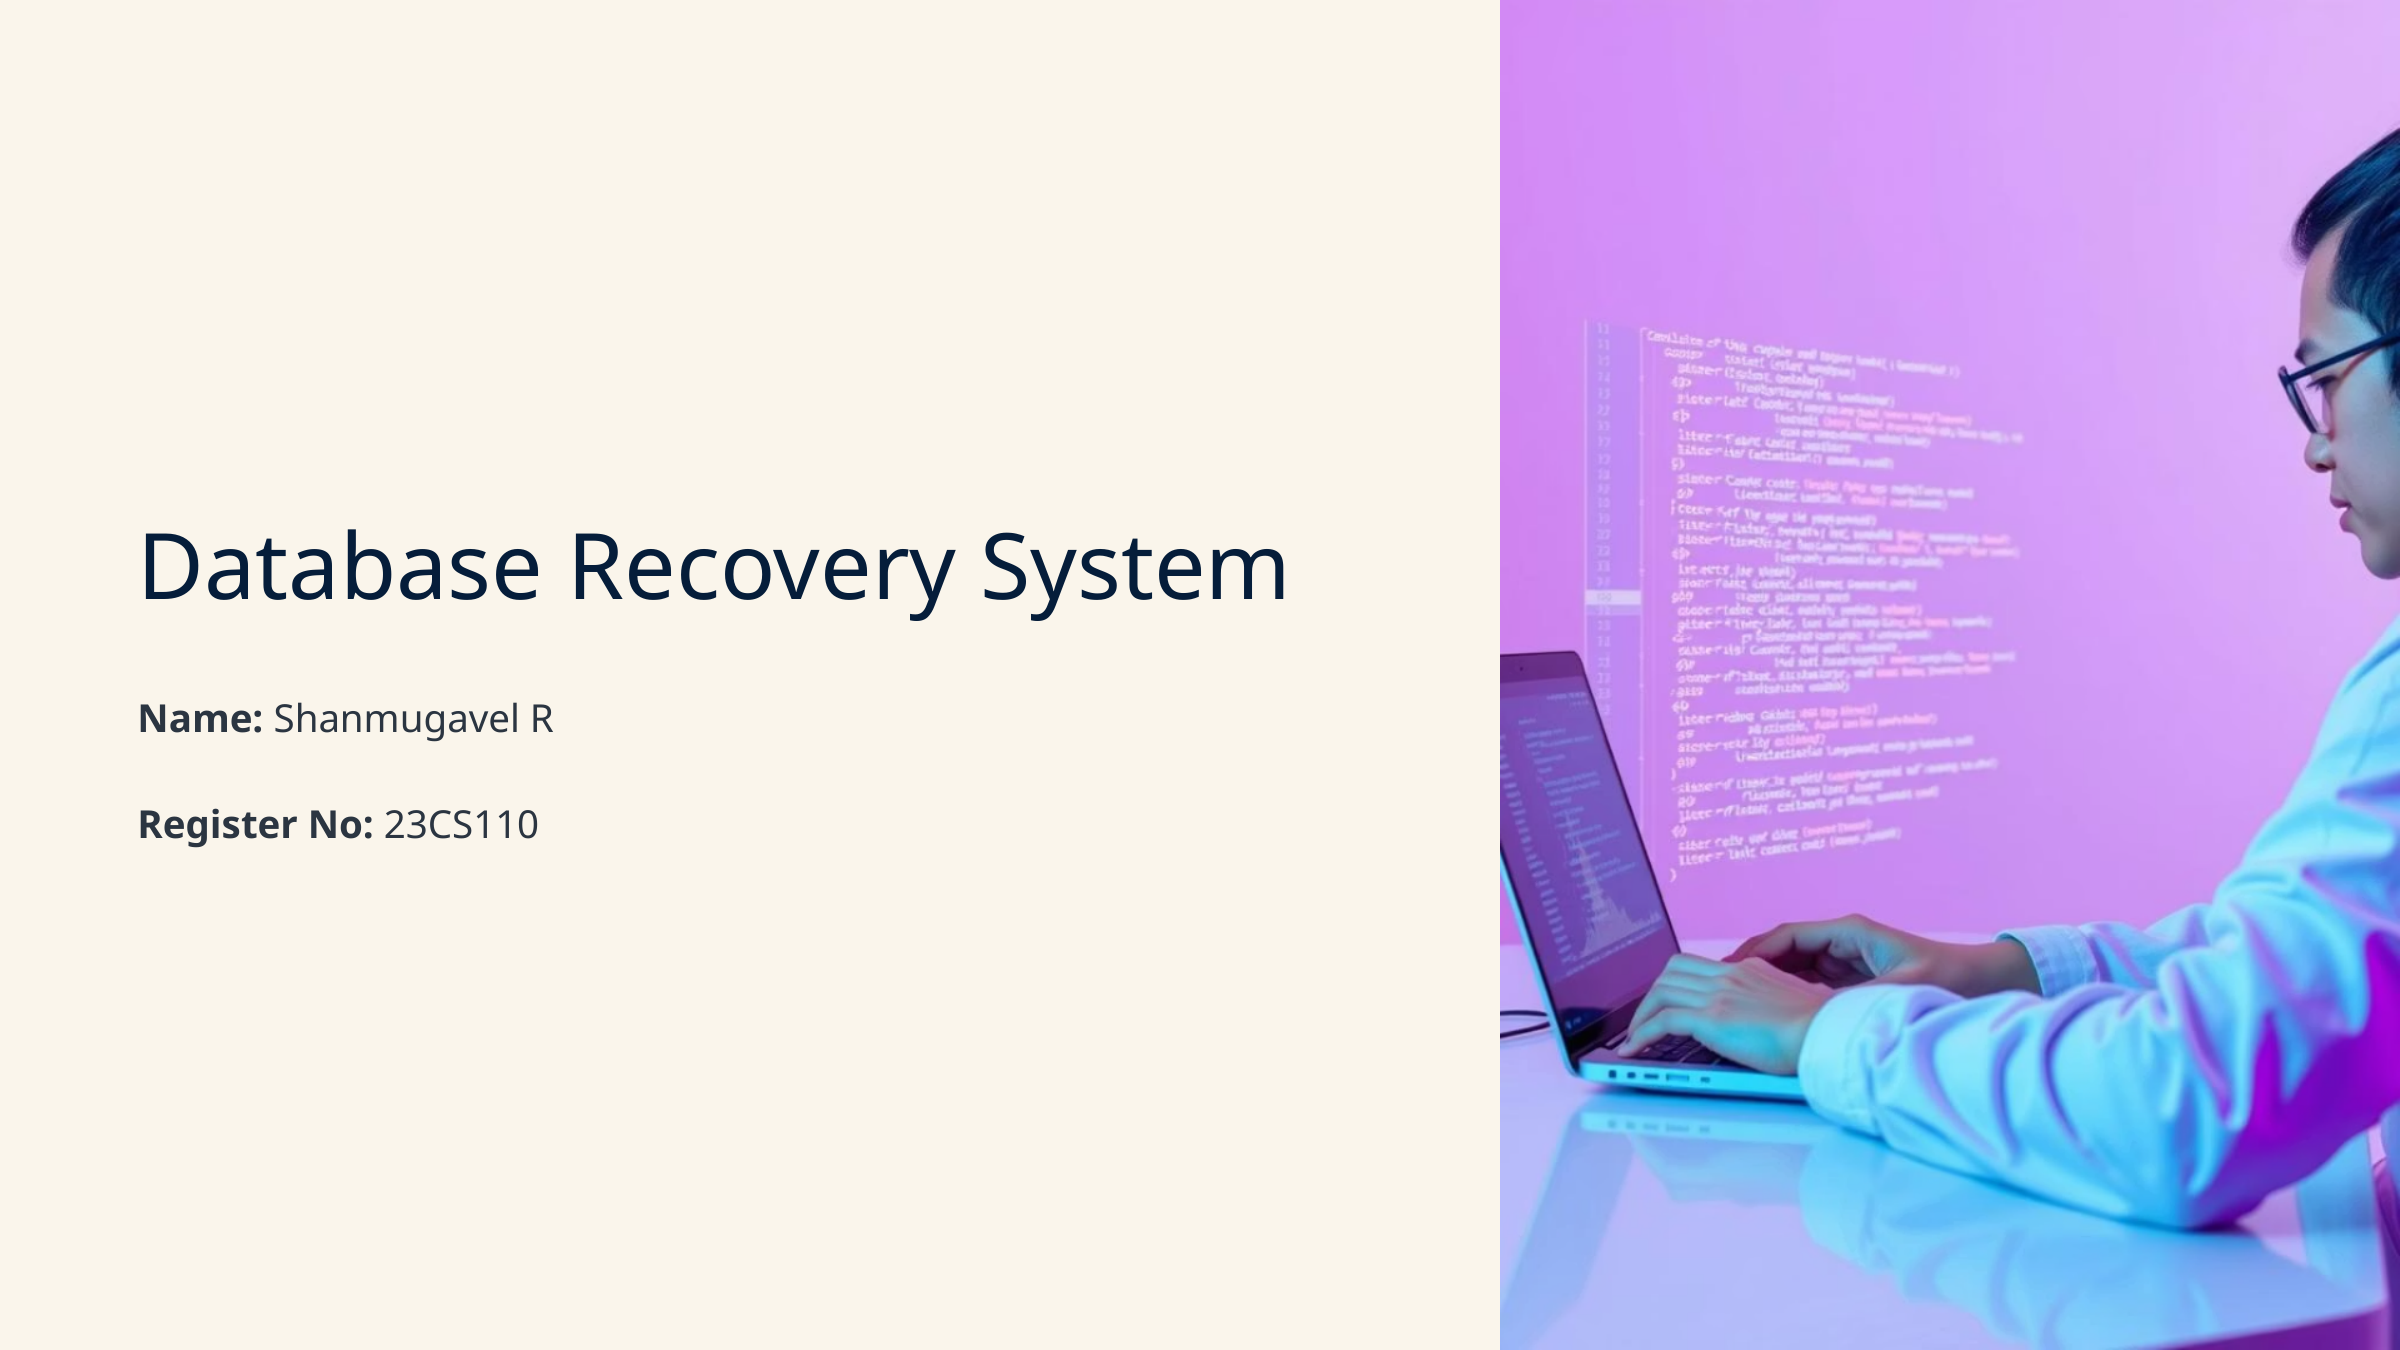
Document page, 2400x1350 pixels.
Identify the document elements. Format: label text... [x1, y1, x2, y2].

picture [1499, 0, 2400, 1350]
text_box Register No: 23CS110 [137, 784, 1363, 847]
text_box Database Recovery System [137, 502, 1331, 619]
text_box Name: Shanmugavel R [137, 677, 1363, 740]
